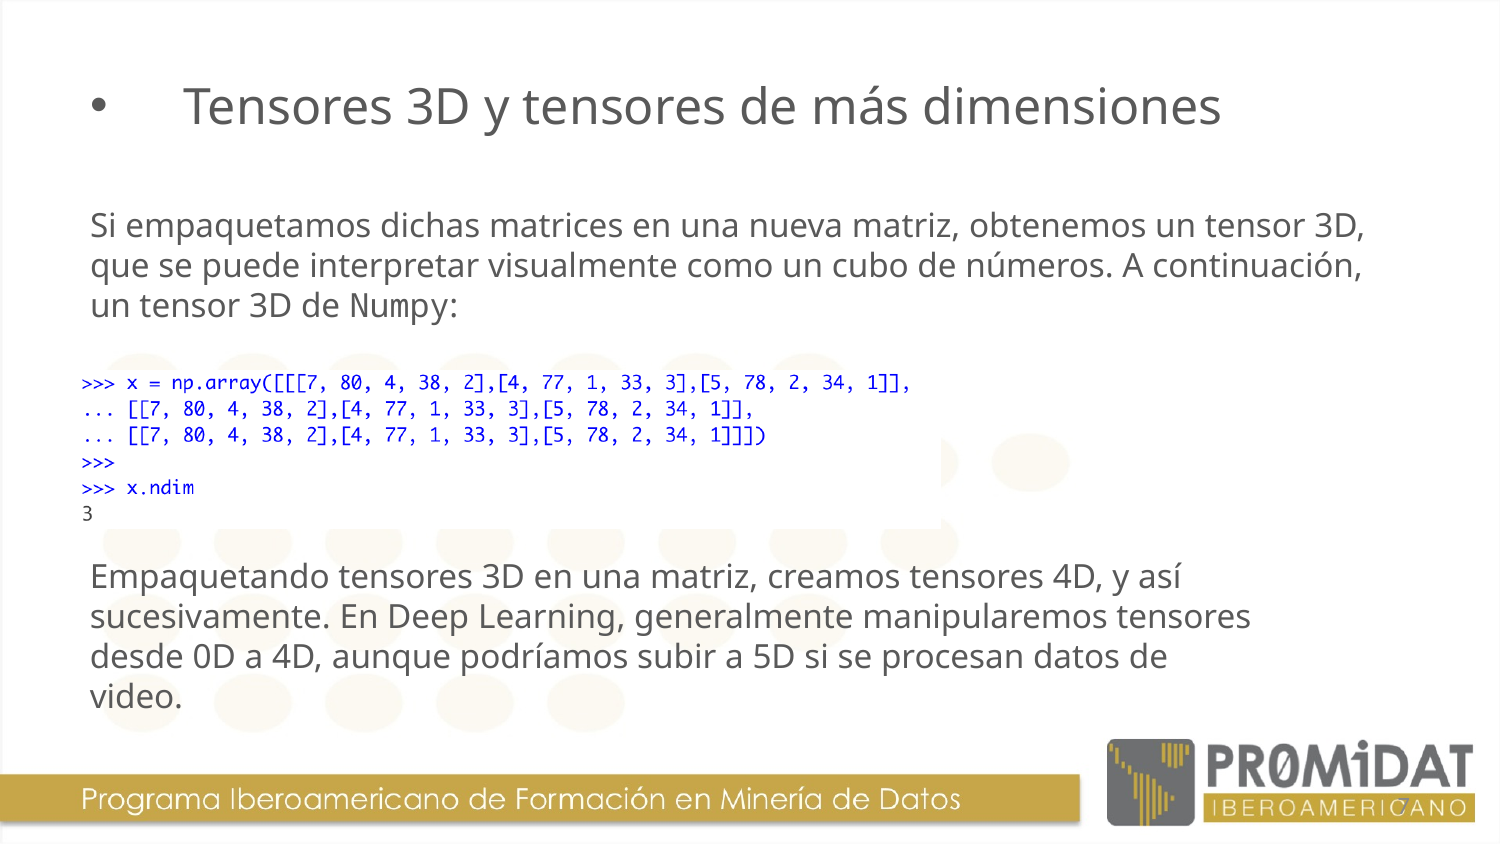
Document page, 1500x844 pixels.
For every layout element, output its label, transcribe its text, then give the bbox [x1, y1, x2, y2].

text_box Empaquetando tensores 3D en una matriz, creamos tensores 4D, y así sucesivamente. En Deep Learning, generalmente manipularemos tensores desde 0D a 4D, aunque podríamos subir a 5D si se procesan datos de video. [75, 547, 1288, 723]
title Tensores 3D y tensores de más dimensiones [75, 33, 1425, 175]
list Si empaquetamos dichas matrices en una nueva matriz, obtenemos un tensor 3D, que se puede interpretar visualmente como un cubo de números. A continuación, un tensor 3D de Numpy: [75, 196, 1425, 381]
picture [0, 0, 1500, 844]
slide_number 7 [1074, 782, 1425, 828]
